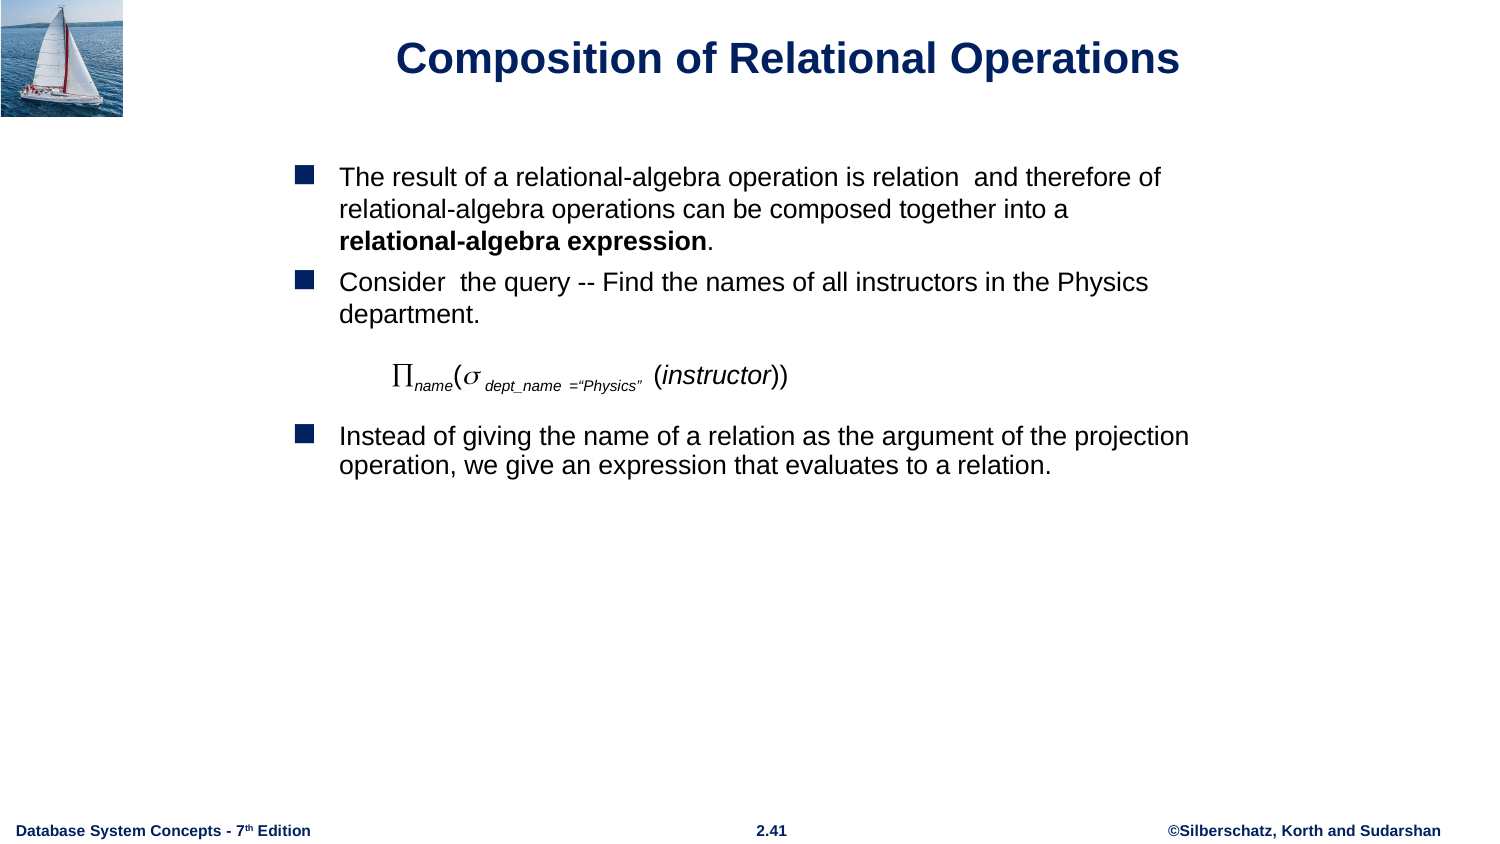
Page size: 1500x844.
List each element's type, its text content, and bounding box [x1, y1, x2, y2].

title Composition of Relational Operations [125, 14, 1452, 90]
list The result of a relational-algebra operation is relation and therefore of relational-algebra operations can be composed together into a relational-algebra expression. Consider the query -- Find the names of all instructors in the Physics department. name( dept_name =“Physics” (instructor)) Instead of giving the name of a relation as the argument of the projection operation, we give an expression that evaluates to a relation. [282, 152, 1212, 611]
picture [0, 0, 123, 117]
